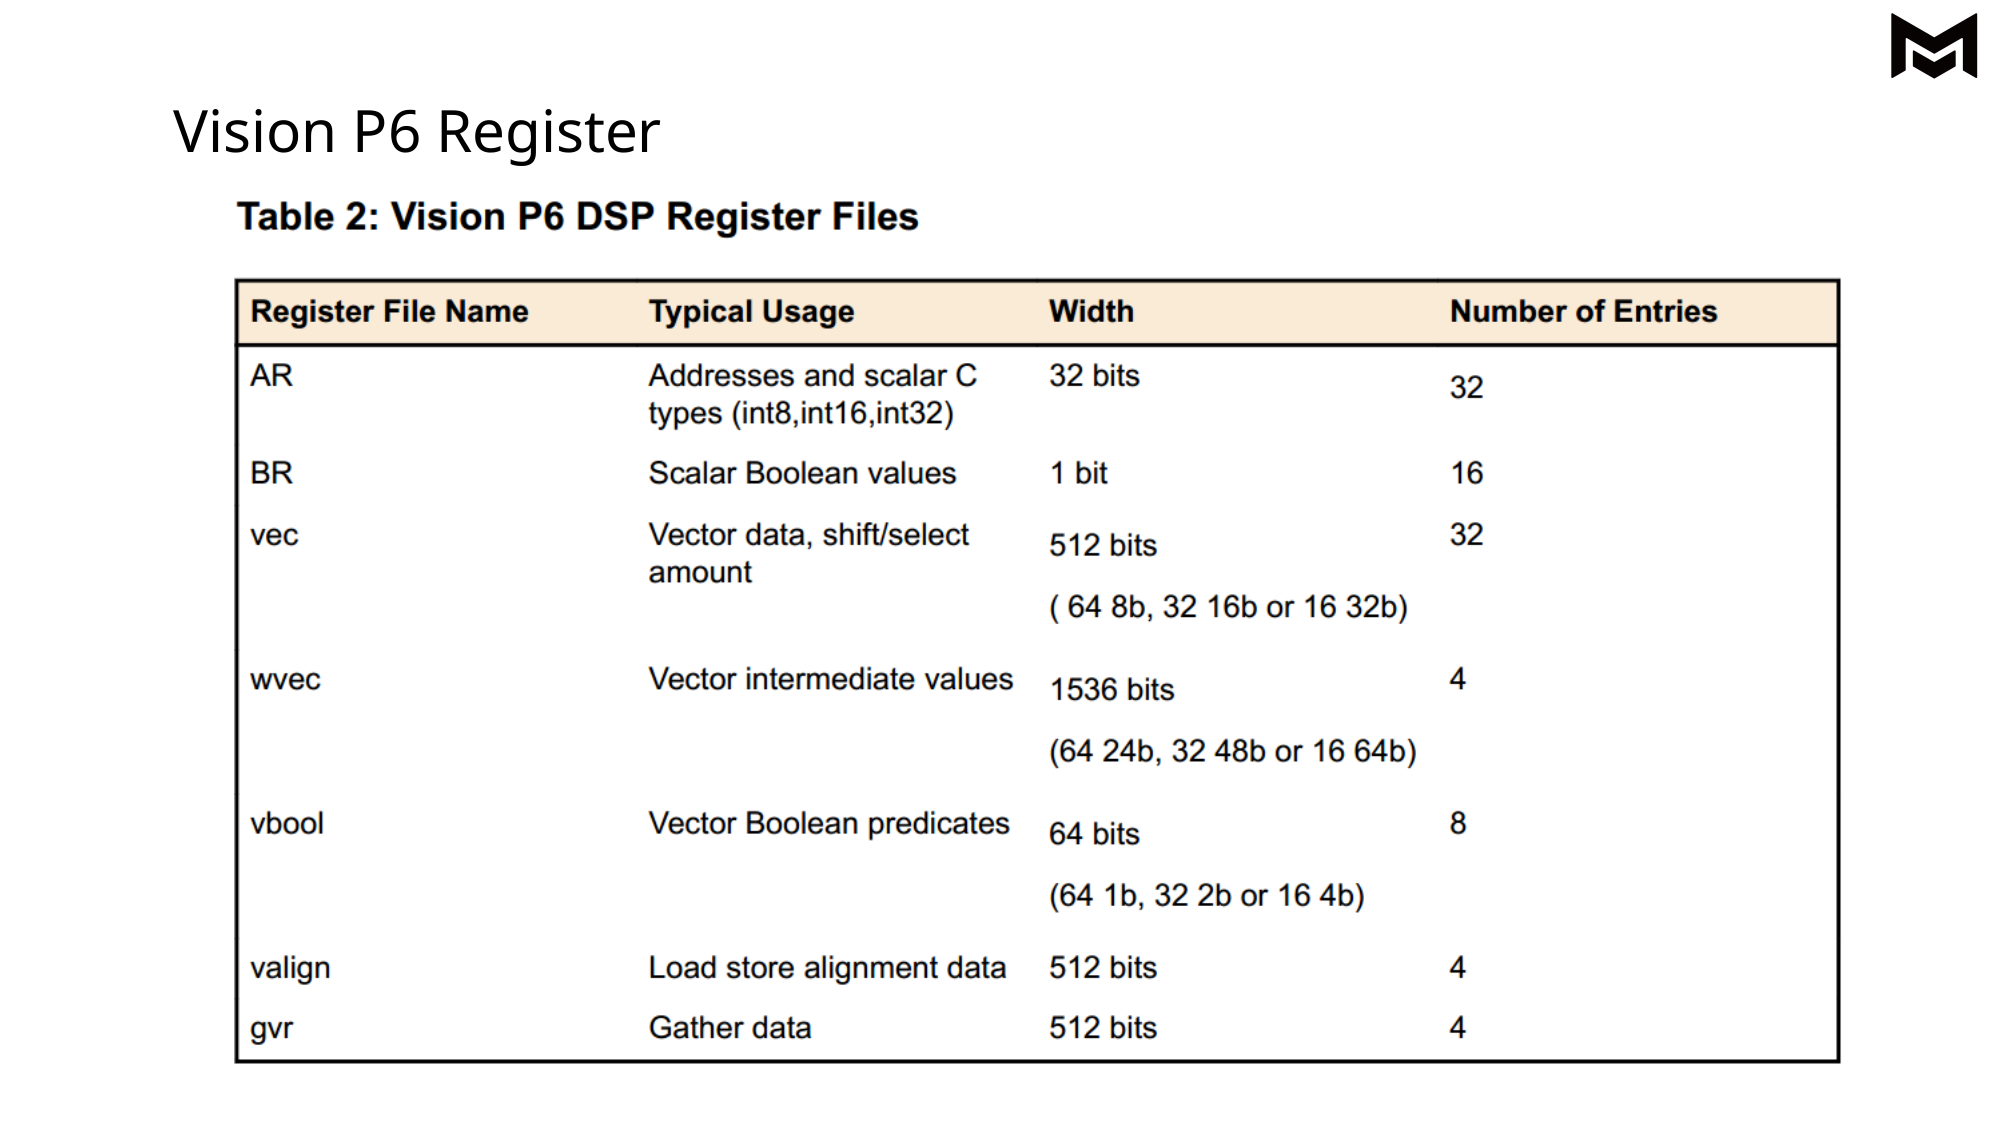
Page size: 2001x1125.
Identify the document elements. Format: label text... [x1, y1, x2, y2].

picture [1881, 0, 1987, 86]
text_box Vision P6 Register [158, 80, 1884, 186]
picture [224, 191, 1846, 1069]
